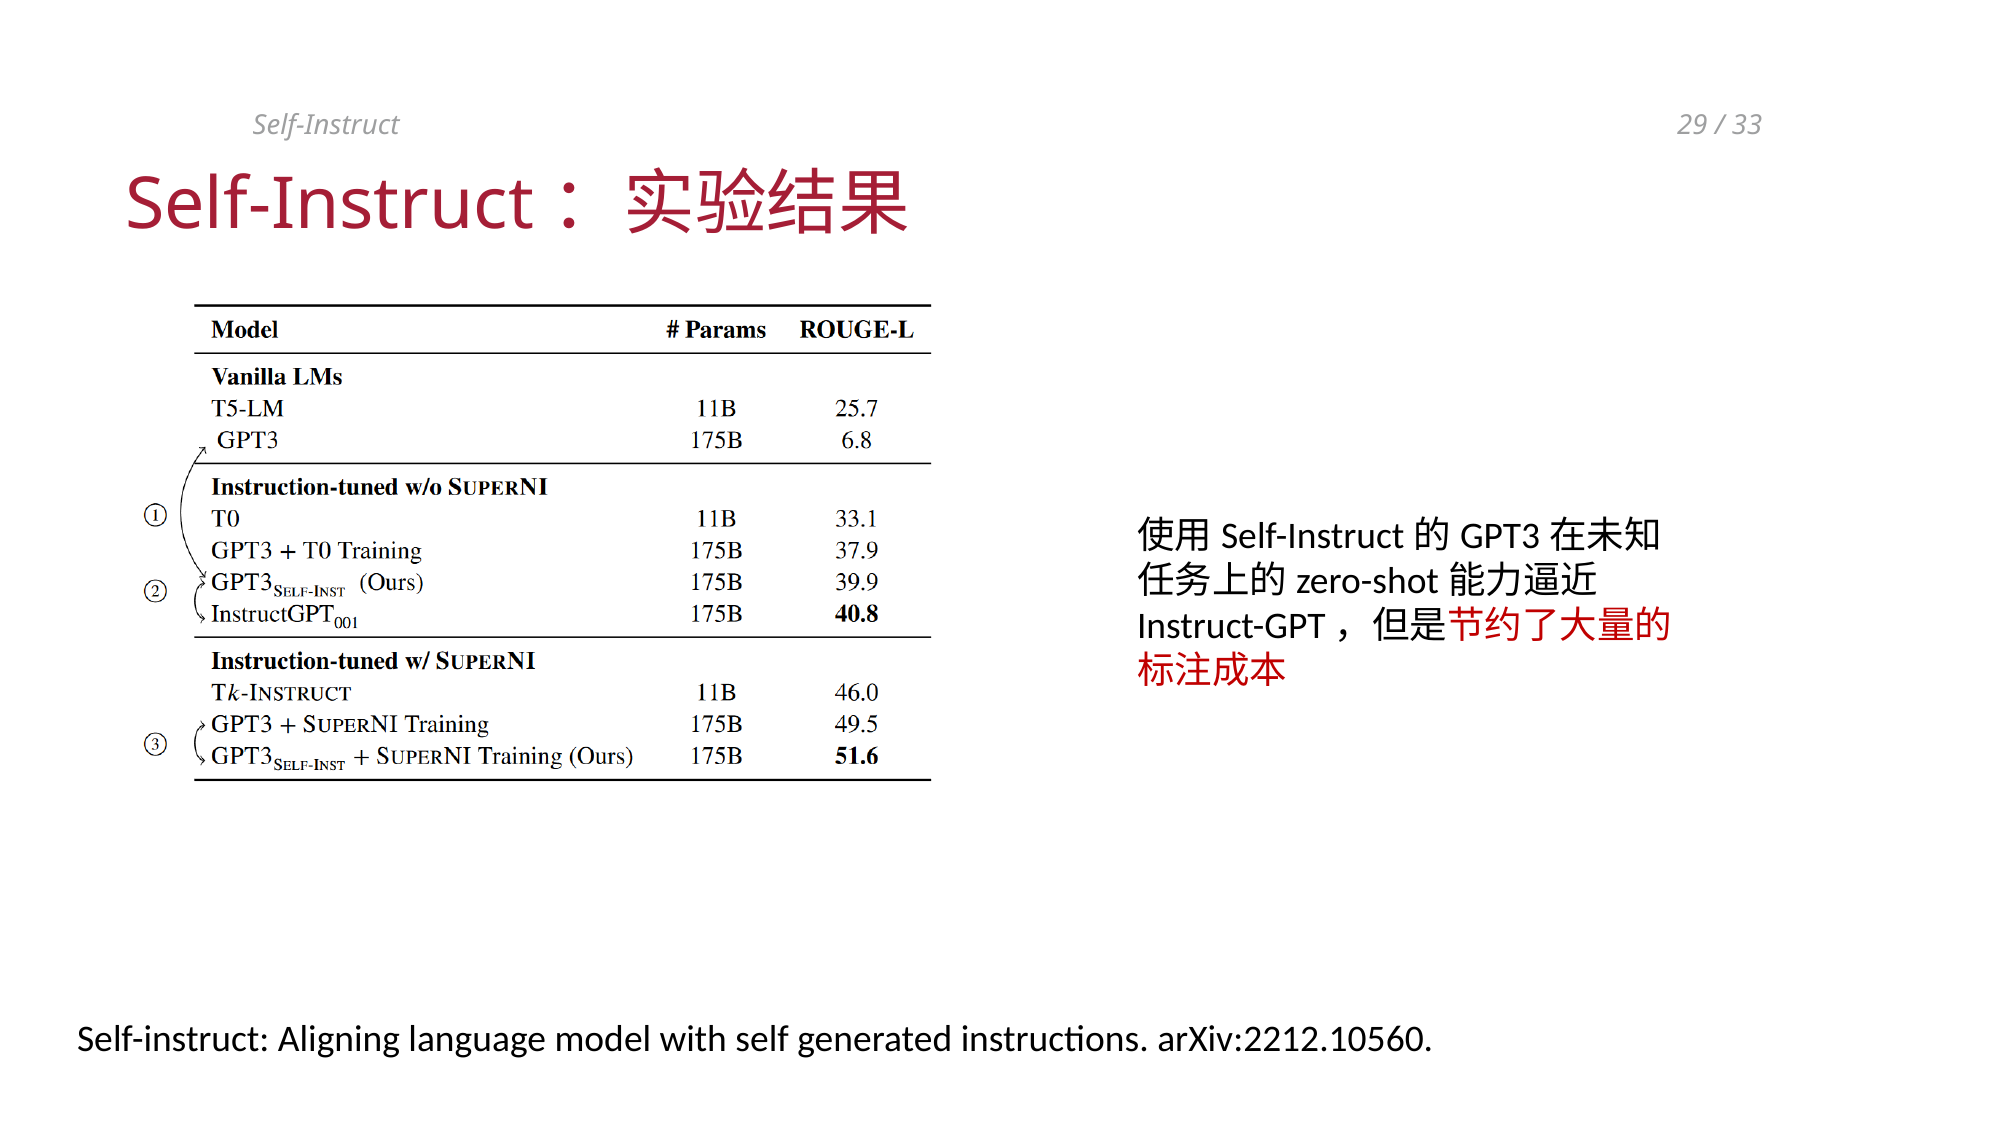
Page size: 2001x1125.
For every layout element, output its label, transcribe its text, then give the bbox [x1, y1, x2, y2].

text_box 使用Self-Instruct的GPT3在未知任务上的zero-shot能力逼近Instruct-GPT，但是节约了大量的标注成本 [1122, 503, 1694, 699]
text_box Self-Instruct：实验结果 [110, 181, 2000, 330]
text_box Self-Instruct [237, 111, 713, 147]
text_box Self-instruct: Aligning language model with self generated instructions. arXiv:2212.10560. [62, 1007, 1892, 1067]
picture [132, 277, 945, 798]
text_box 29 / 33 [1585, 111, 1777, 147]
